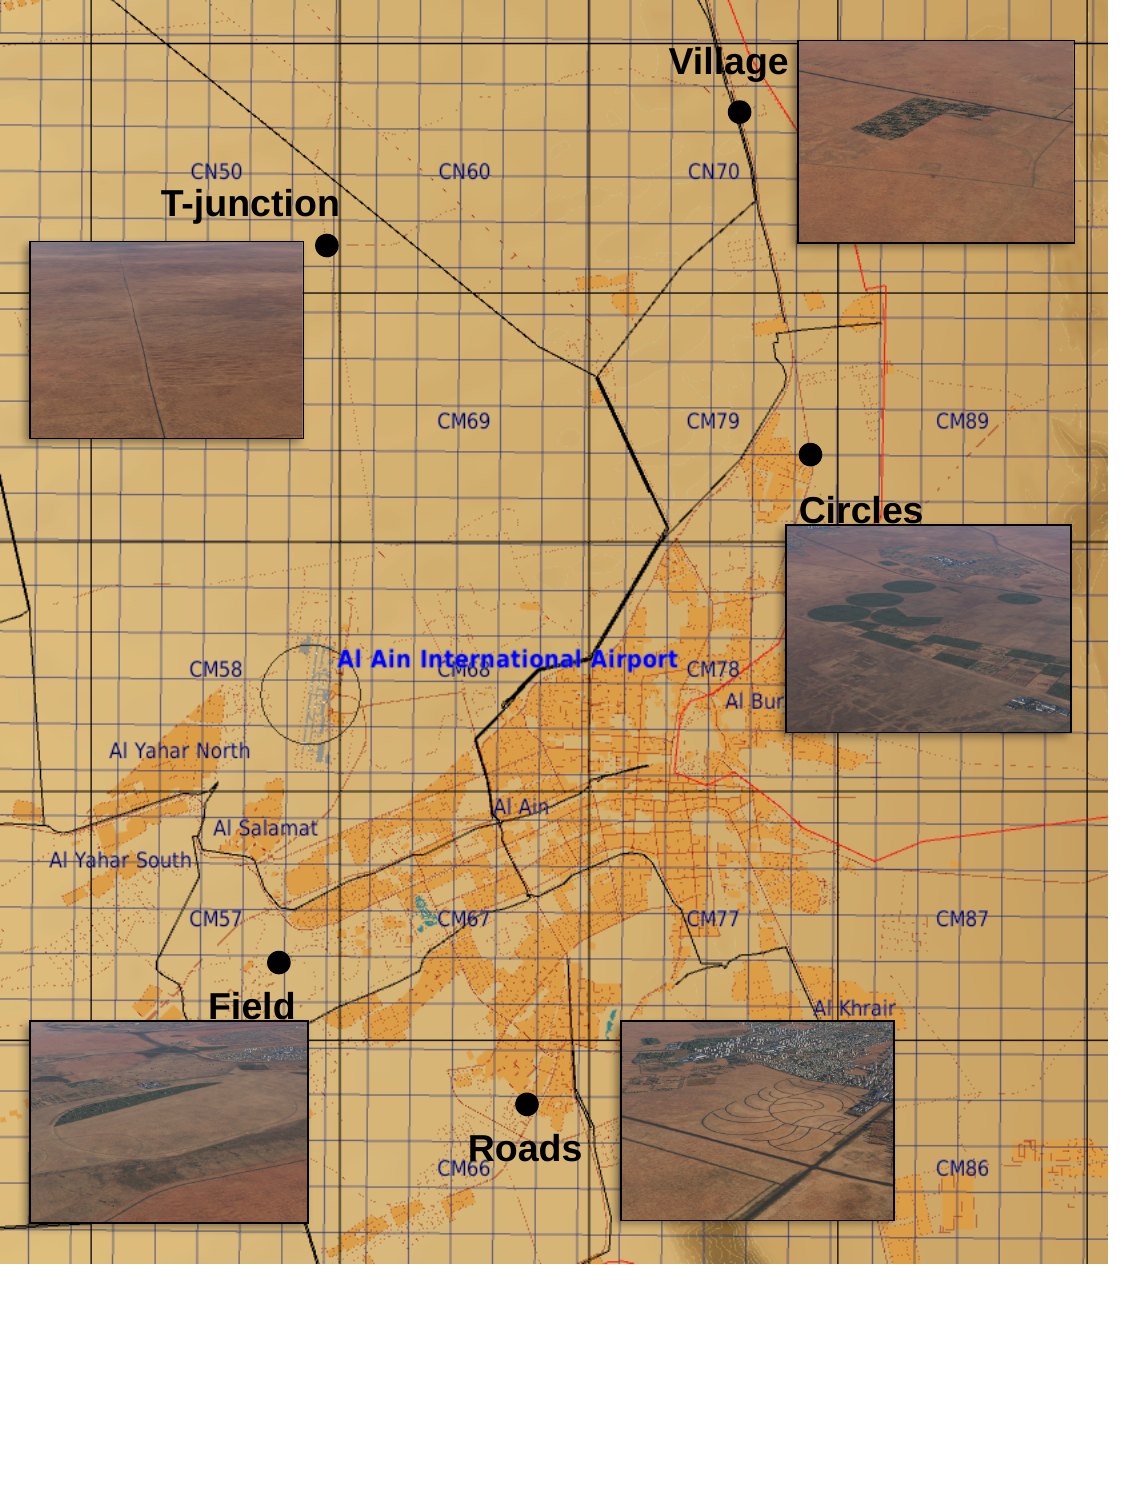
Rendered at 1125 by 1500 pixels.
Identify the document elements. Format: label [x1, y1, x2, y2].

picture [0, 0, 1109, 1265]
